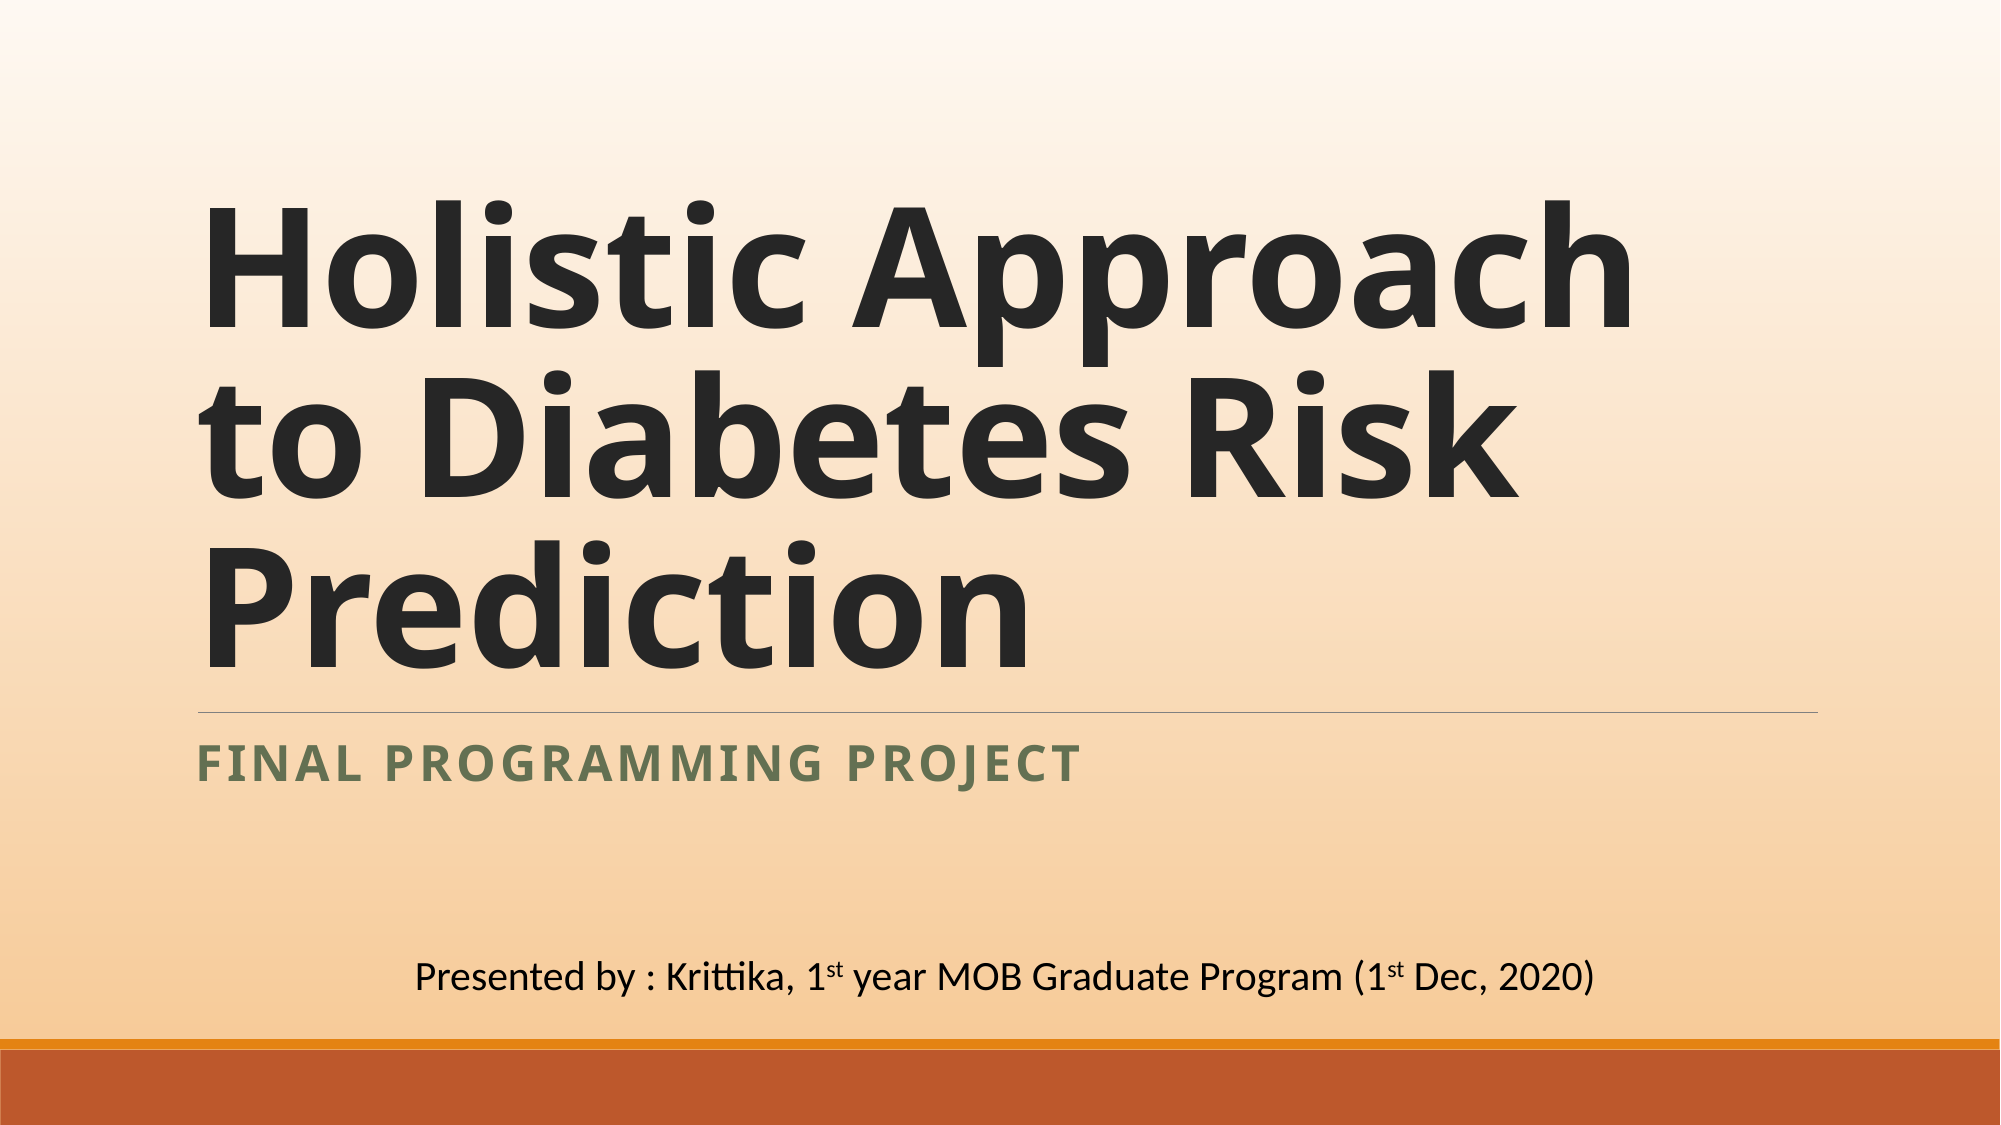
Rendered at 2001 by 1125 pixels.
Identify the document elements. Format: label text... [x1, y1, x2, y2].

text_box Presented by : Krittika, 1st year MOB Graduate Program (1st Dec, 2020) [399, 940, 1632, 1006]
title Holistic Approach to Diabetes Risk Prediction [180, 124, 1830, 710]
subtitle Final Programming Project [180, 730, 1831, 919]
